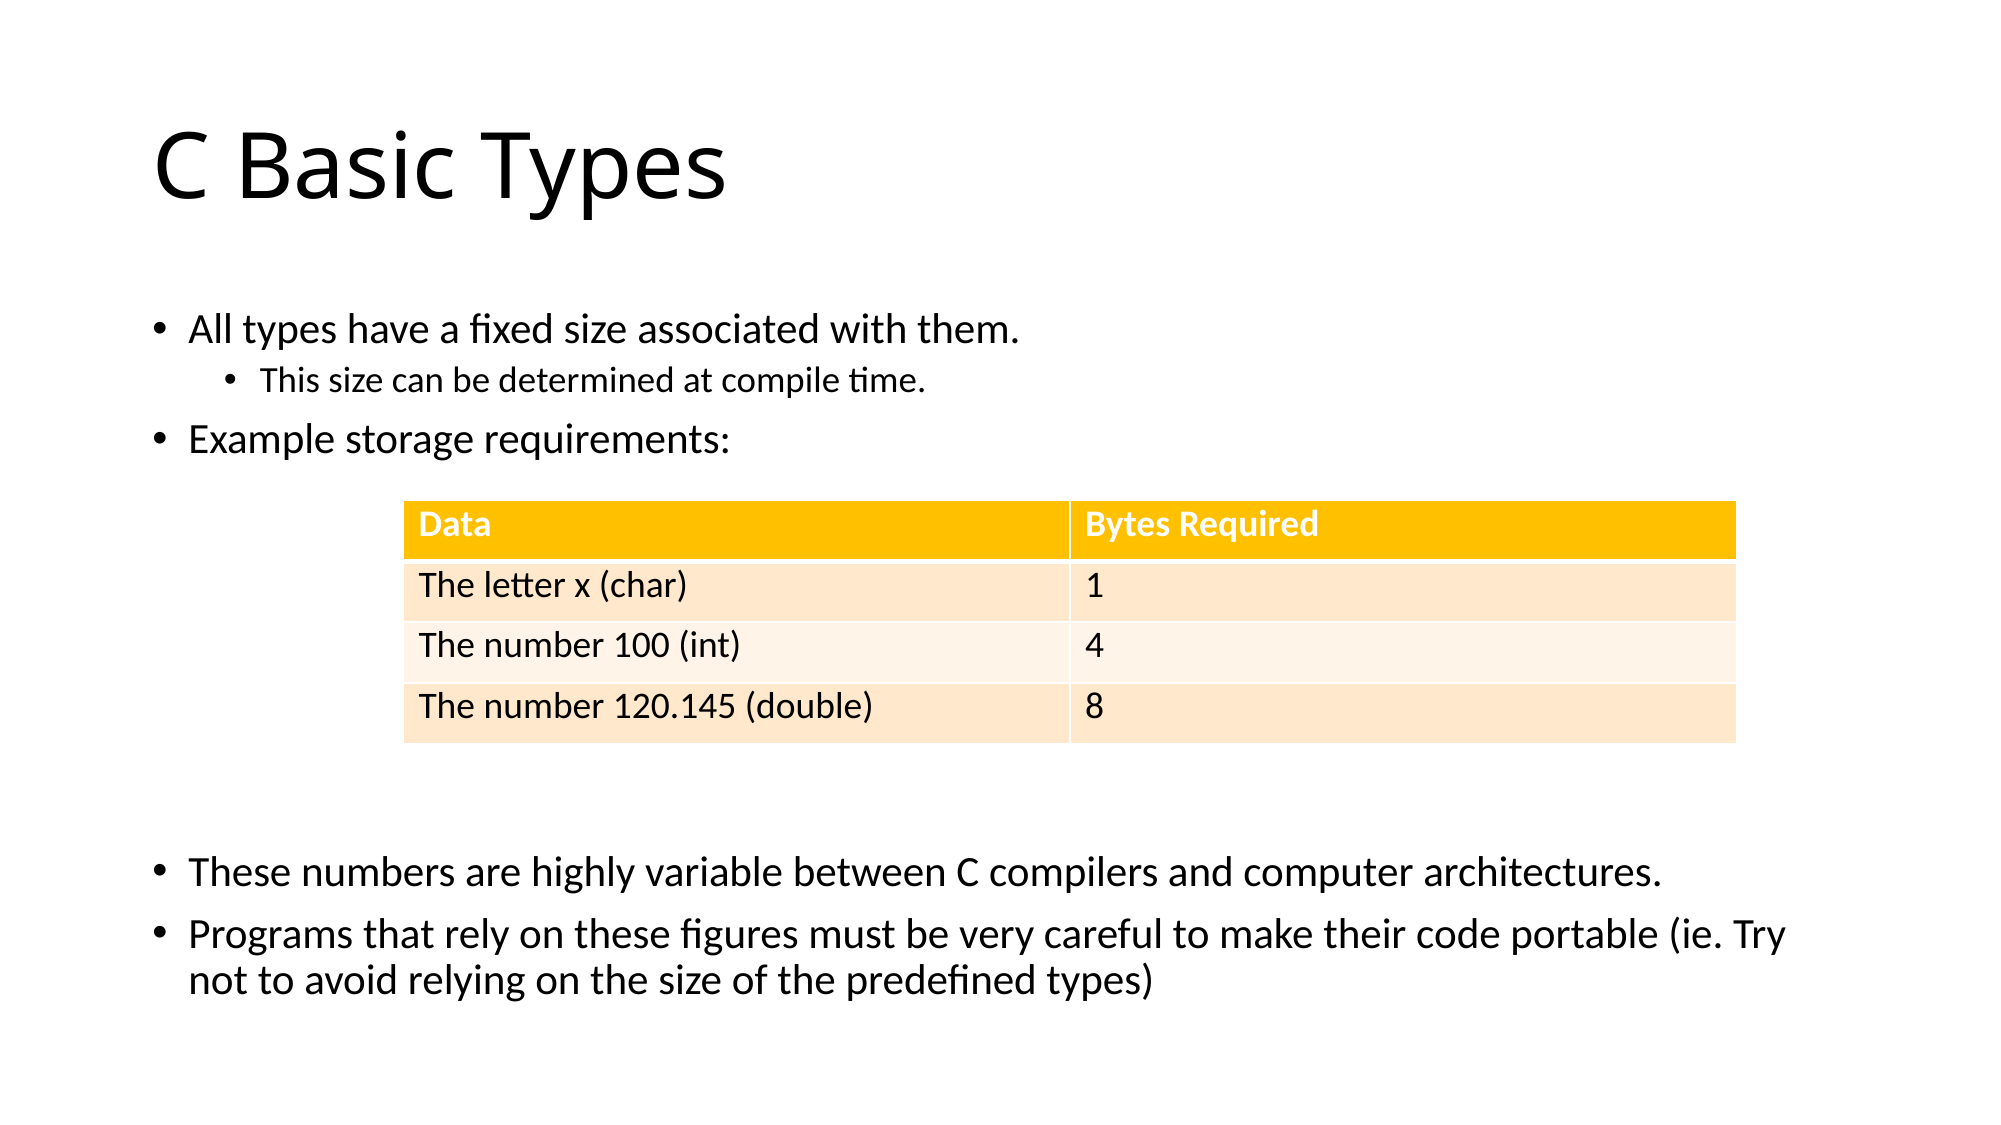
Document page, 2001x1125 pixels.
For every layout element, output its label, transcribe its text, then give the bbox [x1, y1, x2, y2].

table_cell The letter x (char) [404, 564, 1069, 621]
table_header Bytes Required [1071, 501, 1736, 559]
list All types have a fixed size associated with them. This size can be determined at compile time. Example storage requirements: These numbers are highly variable between C compilers and computer architectures. Programs that rely on these figures must be very careful to make their code portable (ie. Try not to avoid relying on the size of the predefined types) [137, 299, 1863, 1014]
table_cell 4 [1071, 623, 1736, 682]
table_cell 1 [1071, 564, 1736, 621]
table_header Data [404, 501, 1069, 559]
title C Basic Types [137, 59, 1863, 278]
table_cell 8 [1071, 684, 1736, 743]
table_cell The number 120.145 (double) [404, 684, 1069, 743]
table_cell The number 100 (int) [404, 623, 1069, 682]
